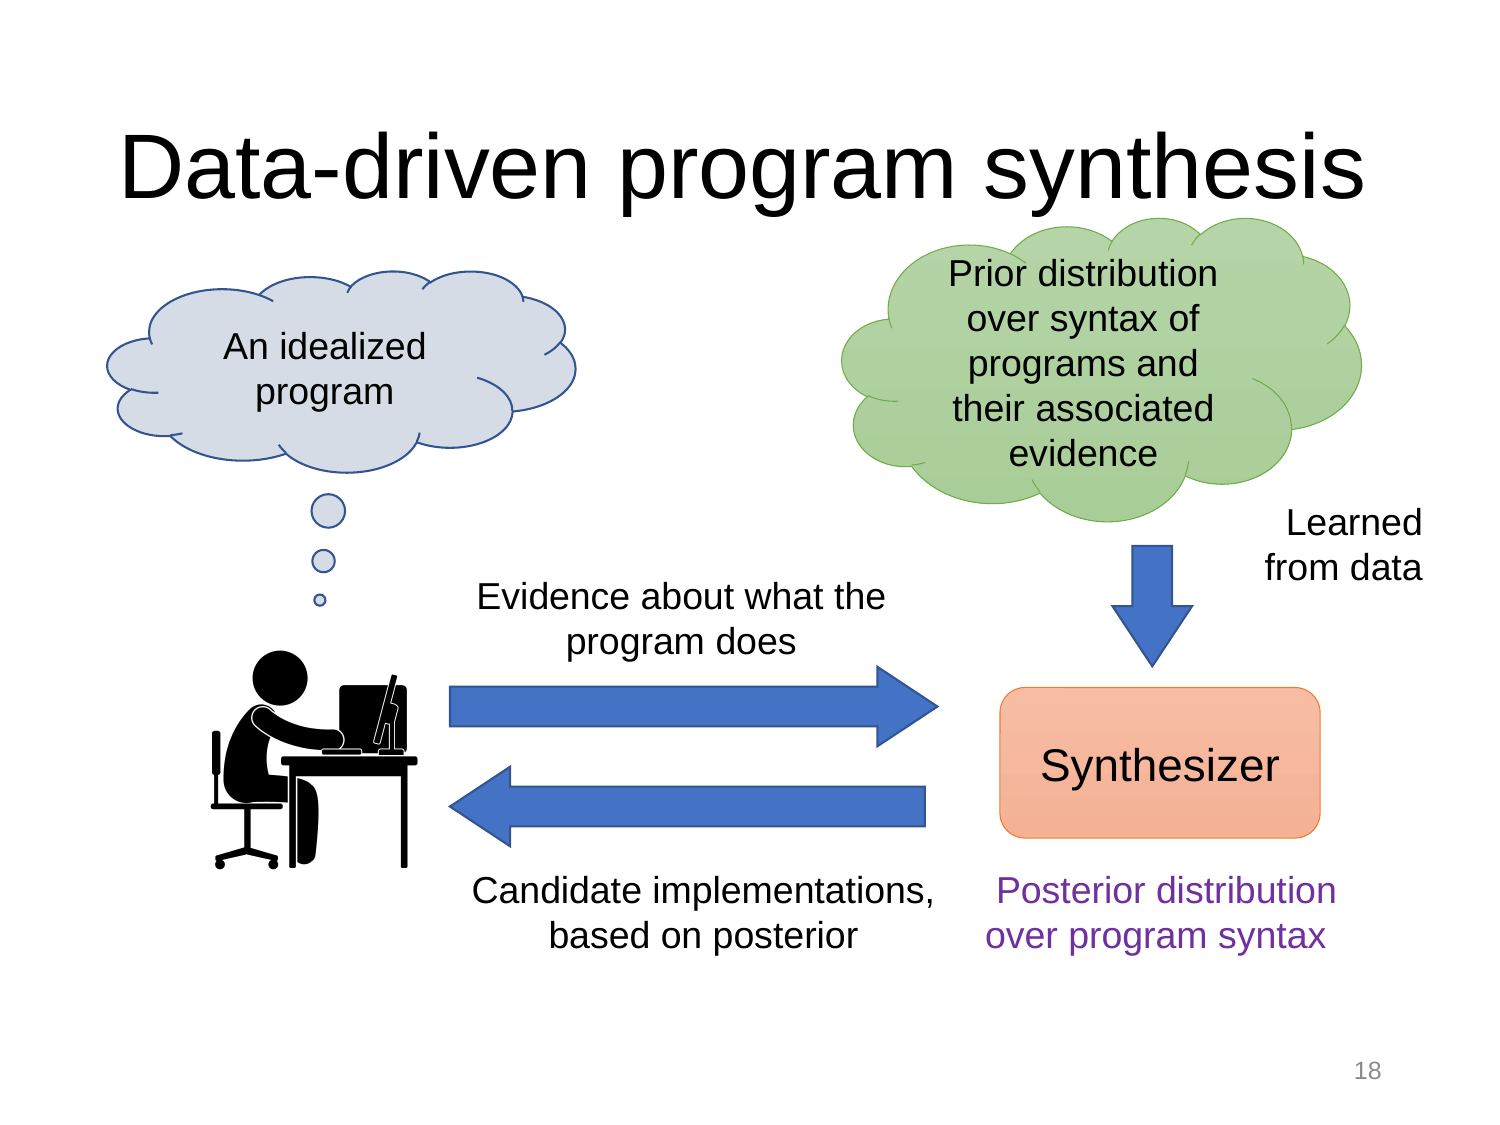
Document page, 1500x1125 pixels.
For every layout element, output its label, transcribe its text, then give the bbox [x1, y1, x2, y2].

picture [187, 633, 438, 884]
text_box Evidence about what the program does [437, 564, 925, 670]
title Data-driven program synthesis [103, 59, 1397, 278]
text_box An idealized program [311, 548, 336, 574]
text_box Prior distribution over syntax of programs and their associated evidence [841, 217, 1363, 523]
text_box [448, 670, 940, 749]
text_box [448, 764, 926, 849]
text_box [1110, 544, 1194, 669]
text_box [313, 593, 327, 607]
text_box Candidate implementations, based on posterior [456, 858, 950, 963]
text_box Posterior distribution over program syntax [952, 858, 1352, 963]
text_box An idealized program [106, 270, 577, 474]
text_box Synthesizer [999, 686, 1321, 839]
text_box An idealized program [310, 493, 347, 529]
slide_number 18 [1059, 1039, 1397, 1100]
text_box Learned from data [1122, 490, 1438, 596]
